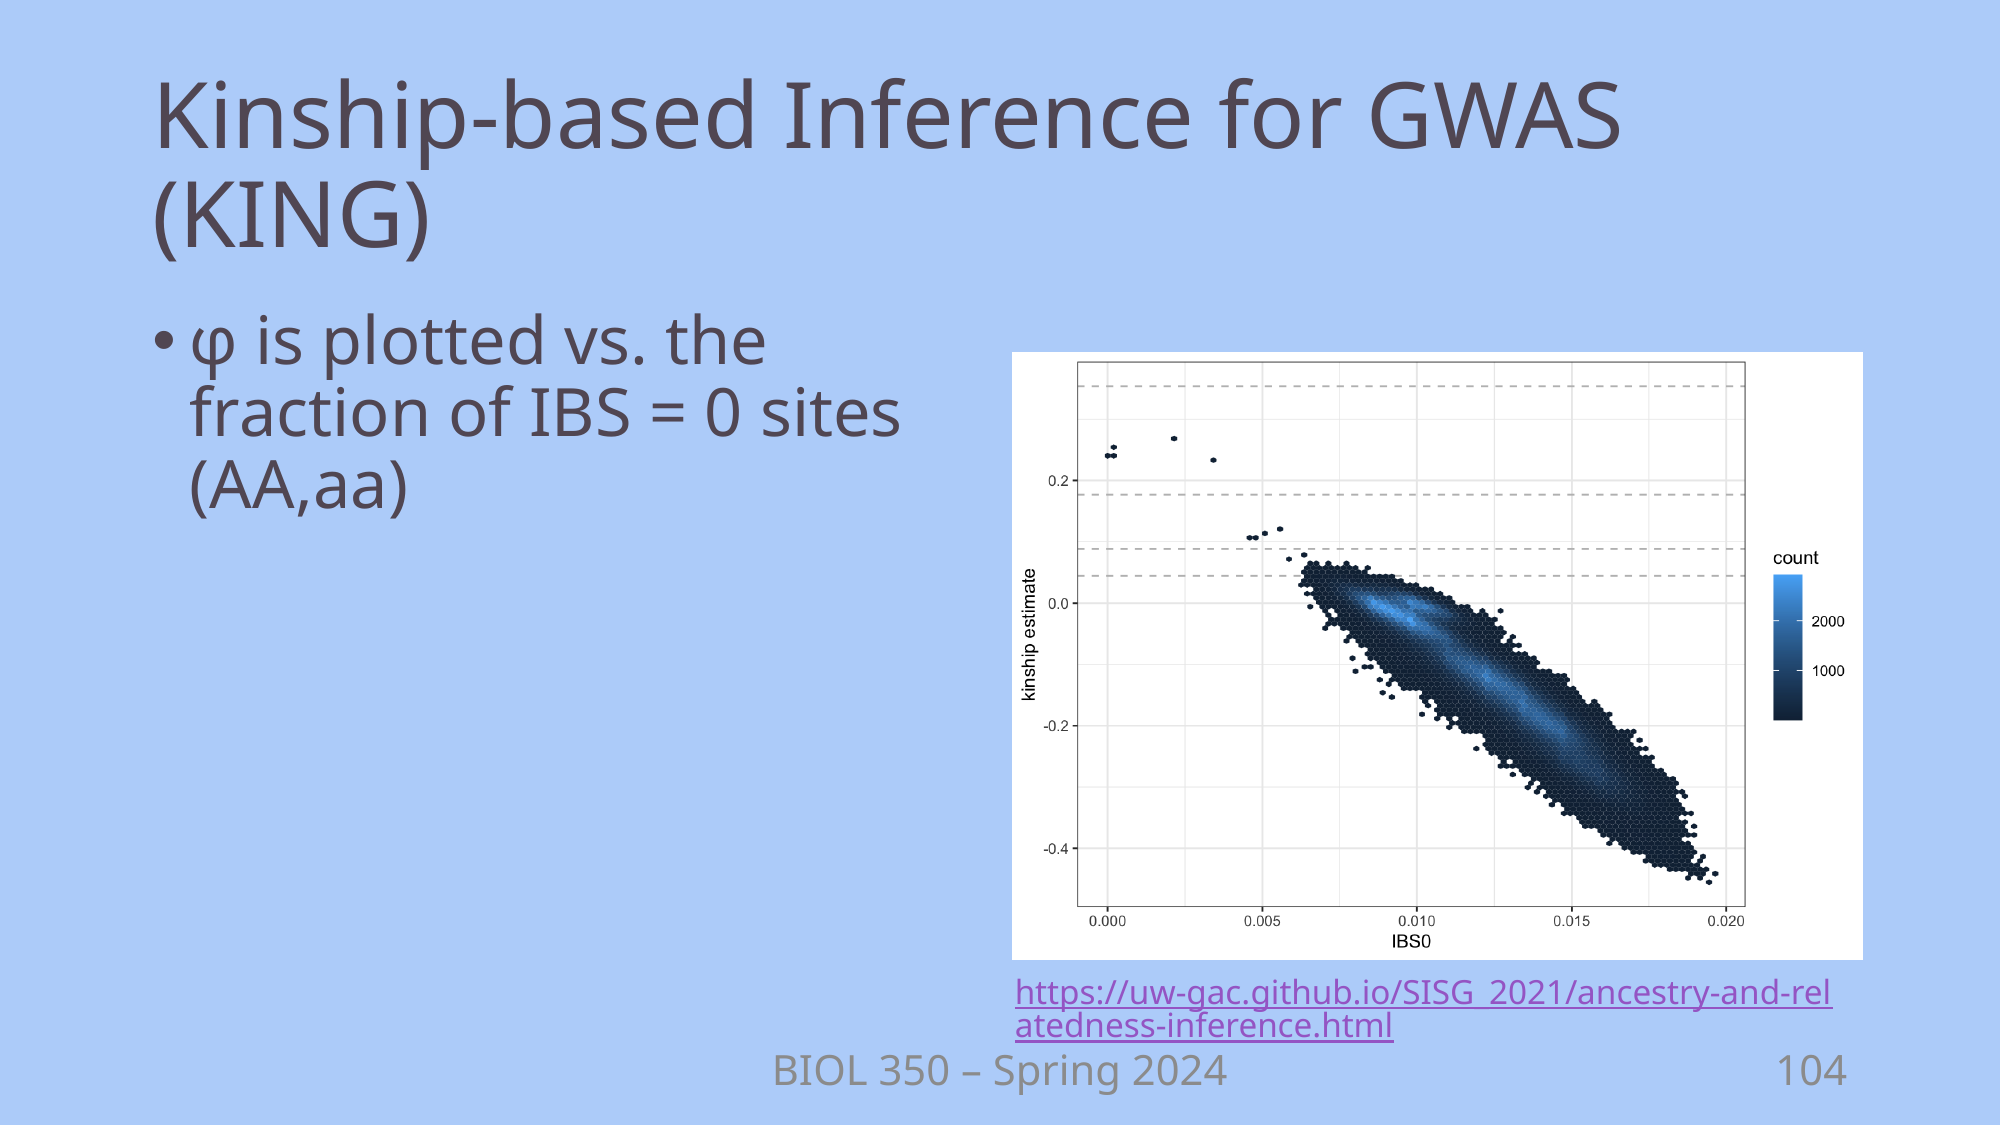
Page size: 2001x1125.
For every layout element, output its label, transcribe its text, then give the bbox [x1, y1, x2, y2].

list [1012, 352, 1863, 960]
list φ is plotted vs. the fraction of IBS = 0 sites (AA,aa) [137, 299, 988, 1014]
title Kinship-based Inference for GWAS (KING) [137, 59, 1863, 278]
text_box https://uw-gac.github.io/SISG_2021/ancestry-and-relatedness-inference.html [999, 963, 1863, 1024]
footer BIOL 350 – Spring 2024 [662, 1042, 1338, 1103]
slide_number 104 [1412, 1042, 1863, 1103]
